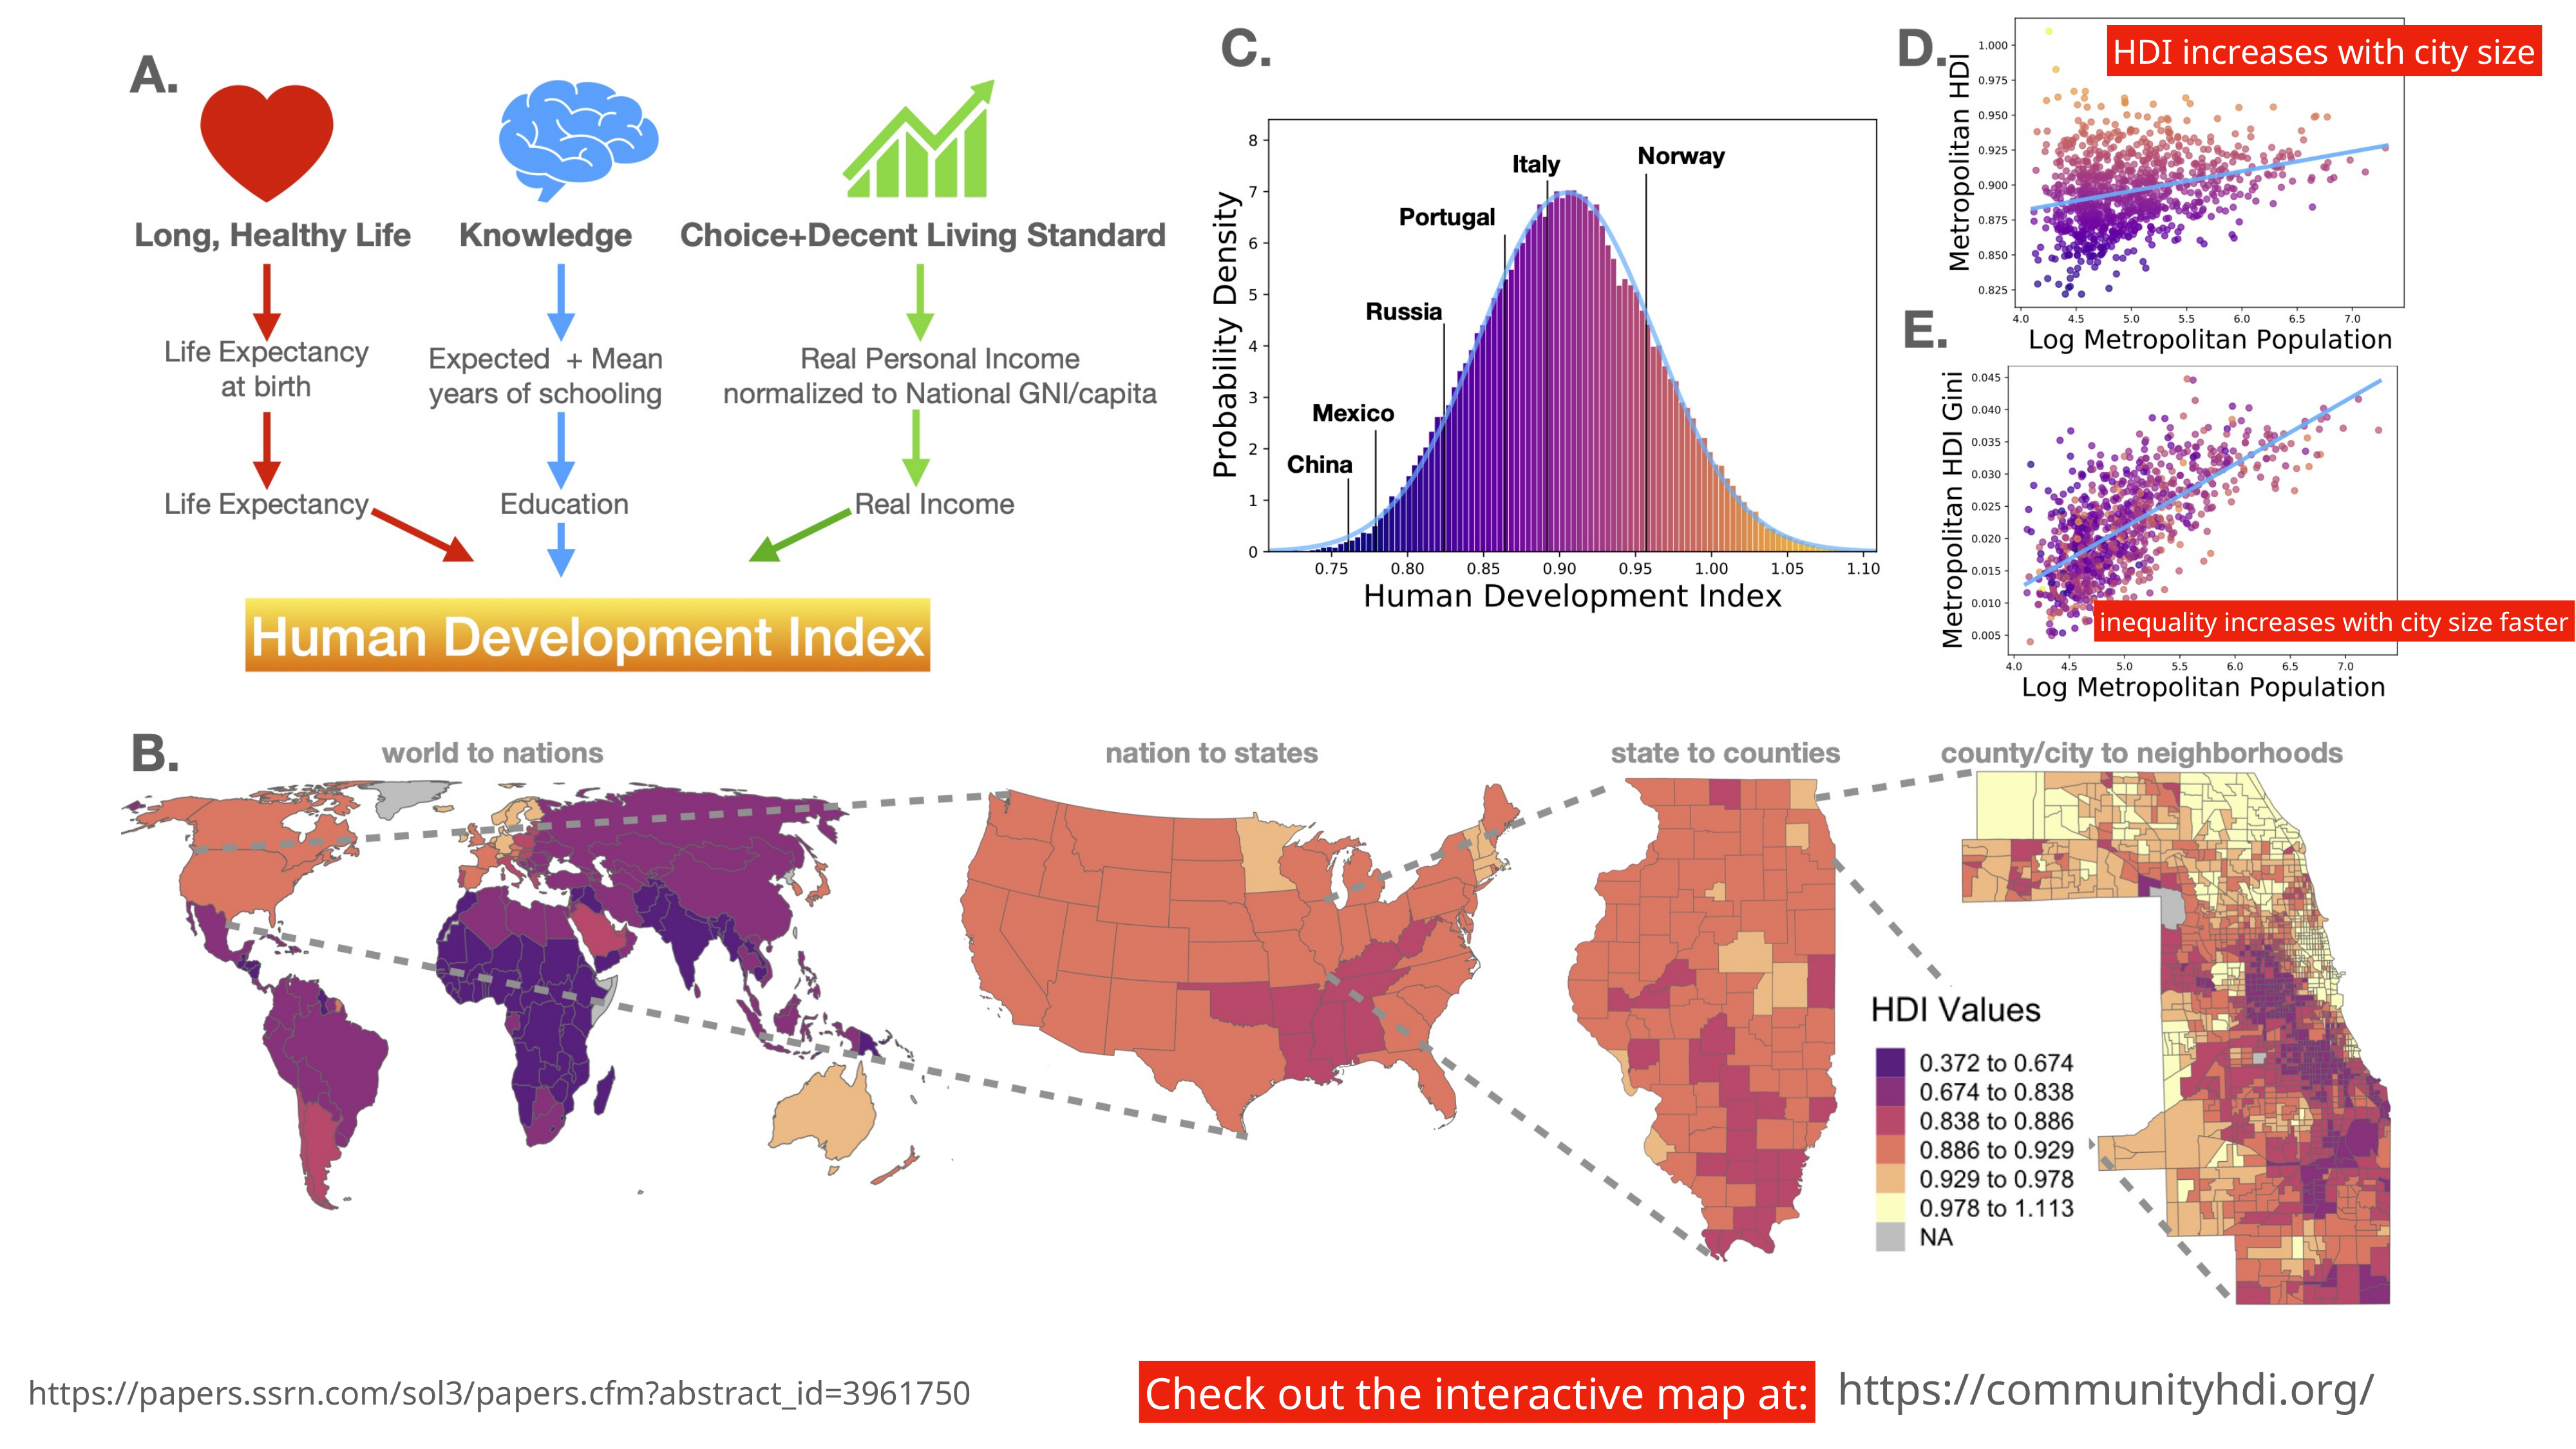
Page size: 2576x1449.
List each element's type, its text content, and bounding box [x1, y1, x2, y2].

text_box HDI increases with city size [2416, 25, 2543, 77]
picture [121, 0, 2416, 1449]
text_box inequality increases with city size faster [2416, 600, 2575, 642]
text_box https://papers.ssrn.com/sol3/papers.cfm?abstract_id=3961750 [22, 1367, 121, 1417]
